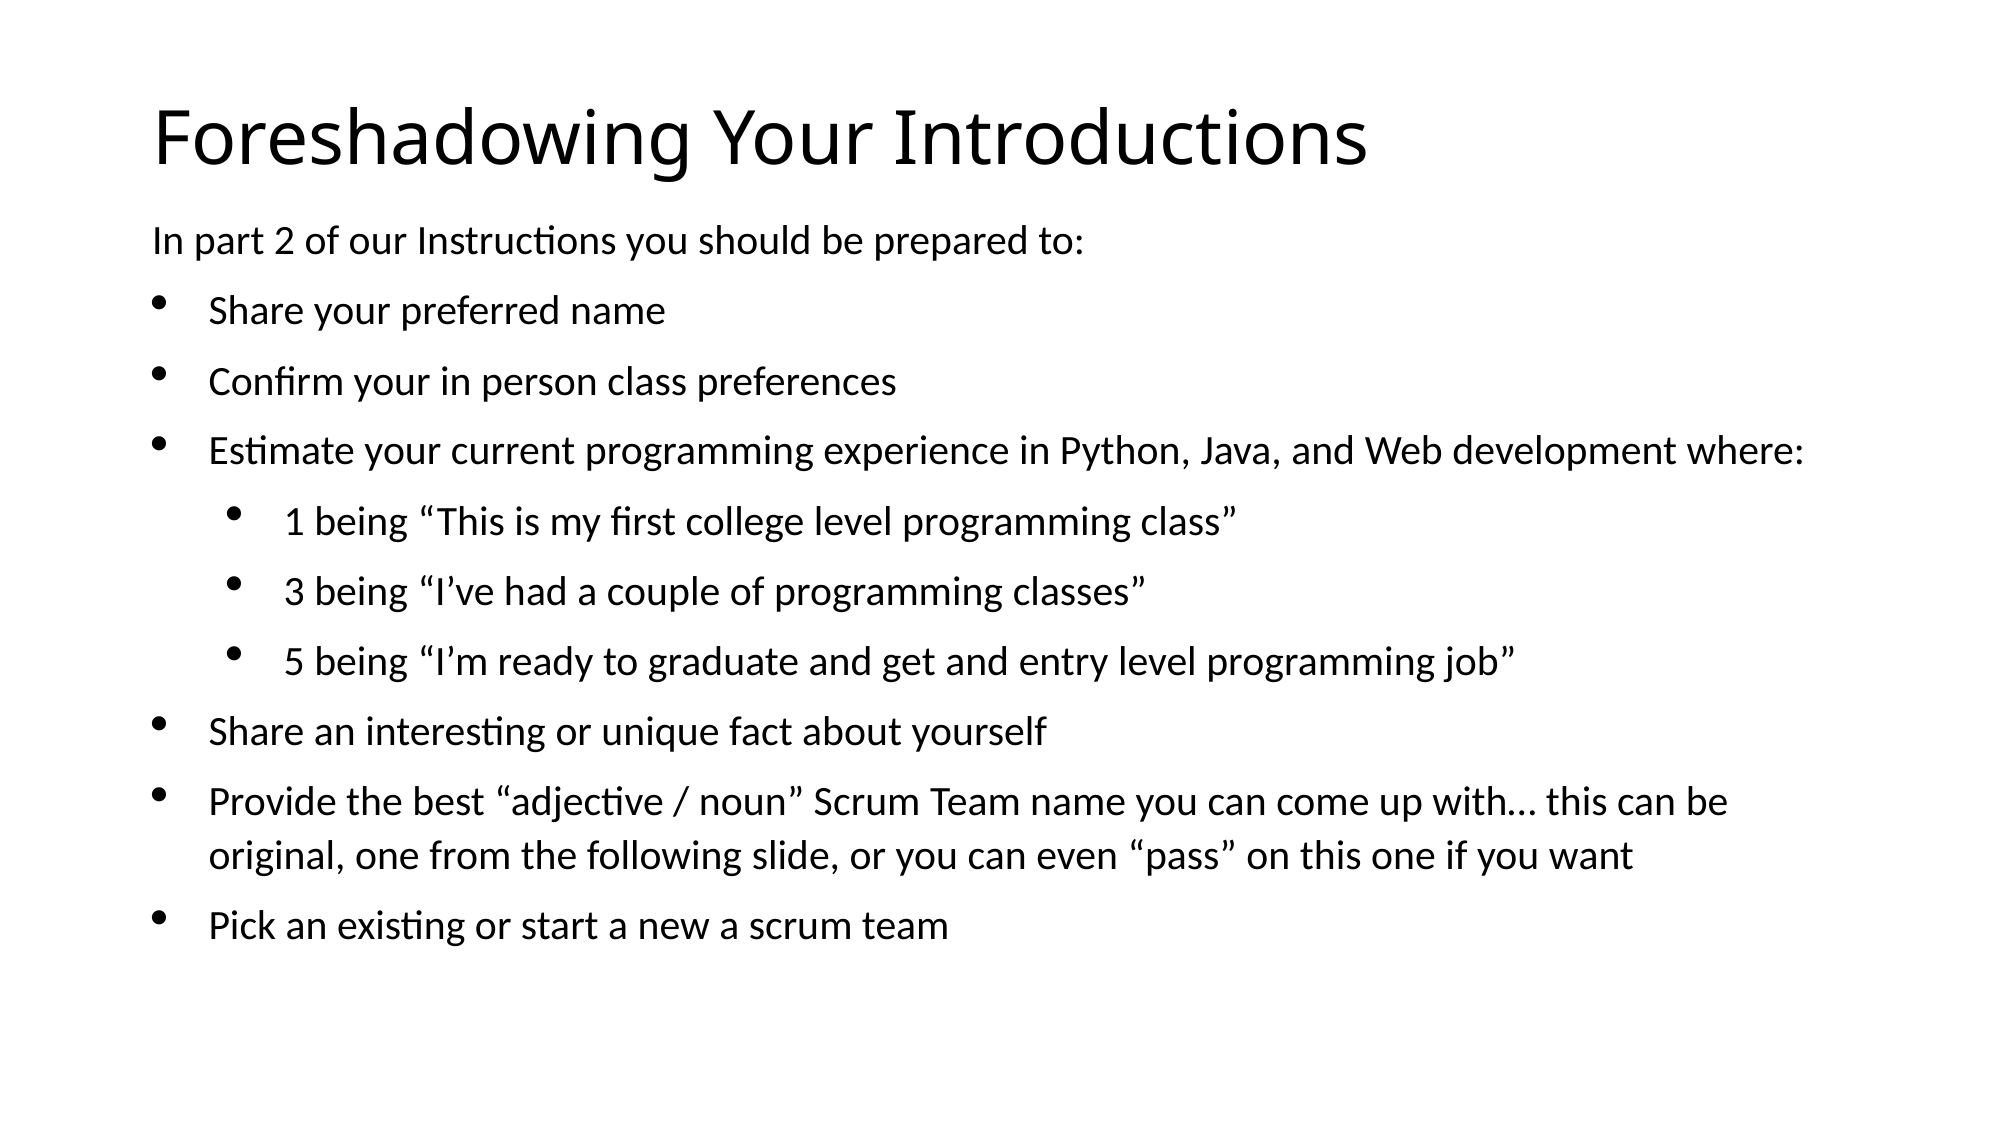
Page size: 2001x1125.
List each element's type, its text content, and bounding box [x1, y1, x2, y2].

text_box In part 2 of our Instructions you should be prepared to: Share your preferred name Confirm your in person class preferences Estimate your current programming experience in Python, Java, and Web development where: 1 being “This is my first college level programming class” 3 being “I’ve had a couple of programming classes” 5 being “I’m ready to graduate and get and entry level programming job” Share an interesting or unique fact about yourself Provide the best “adjective / noun” Scrum Team name you can come up with… this can be original, one from the following slide, or you can even “pass” on this one if you want Pick an existing or start a new a scrum team [137, 202, 1863, 956]
title Foreshadowing Your Introductions [137, 77, 1863, 202]
